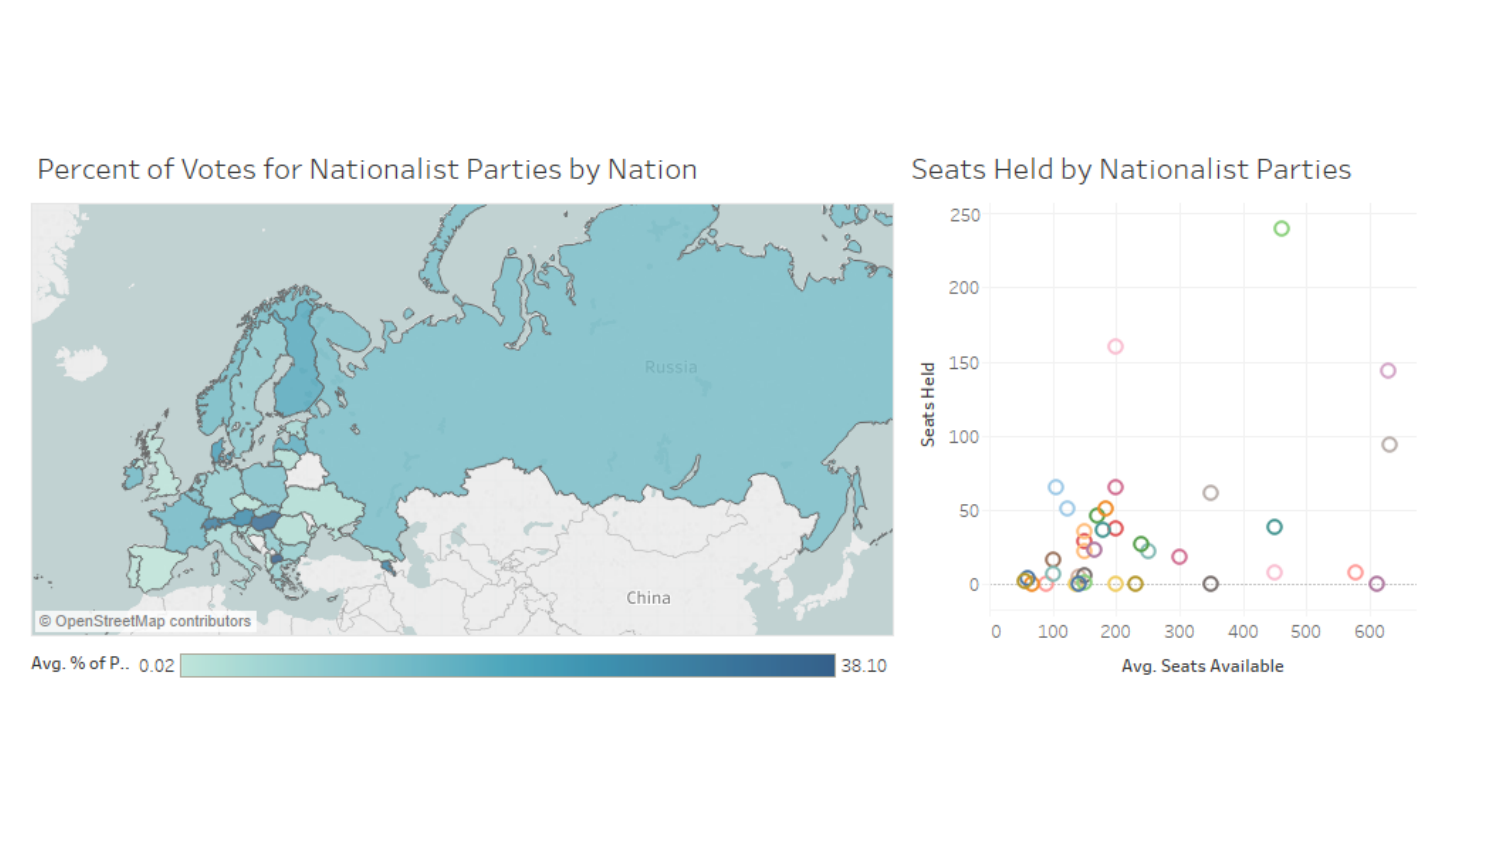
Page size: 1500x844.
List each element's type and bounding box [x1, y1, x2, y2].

picture [24, 152, 1476, 692]
